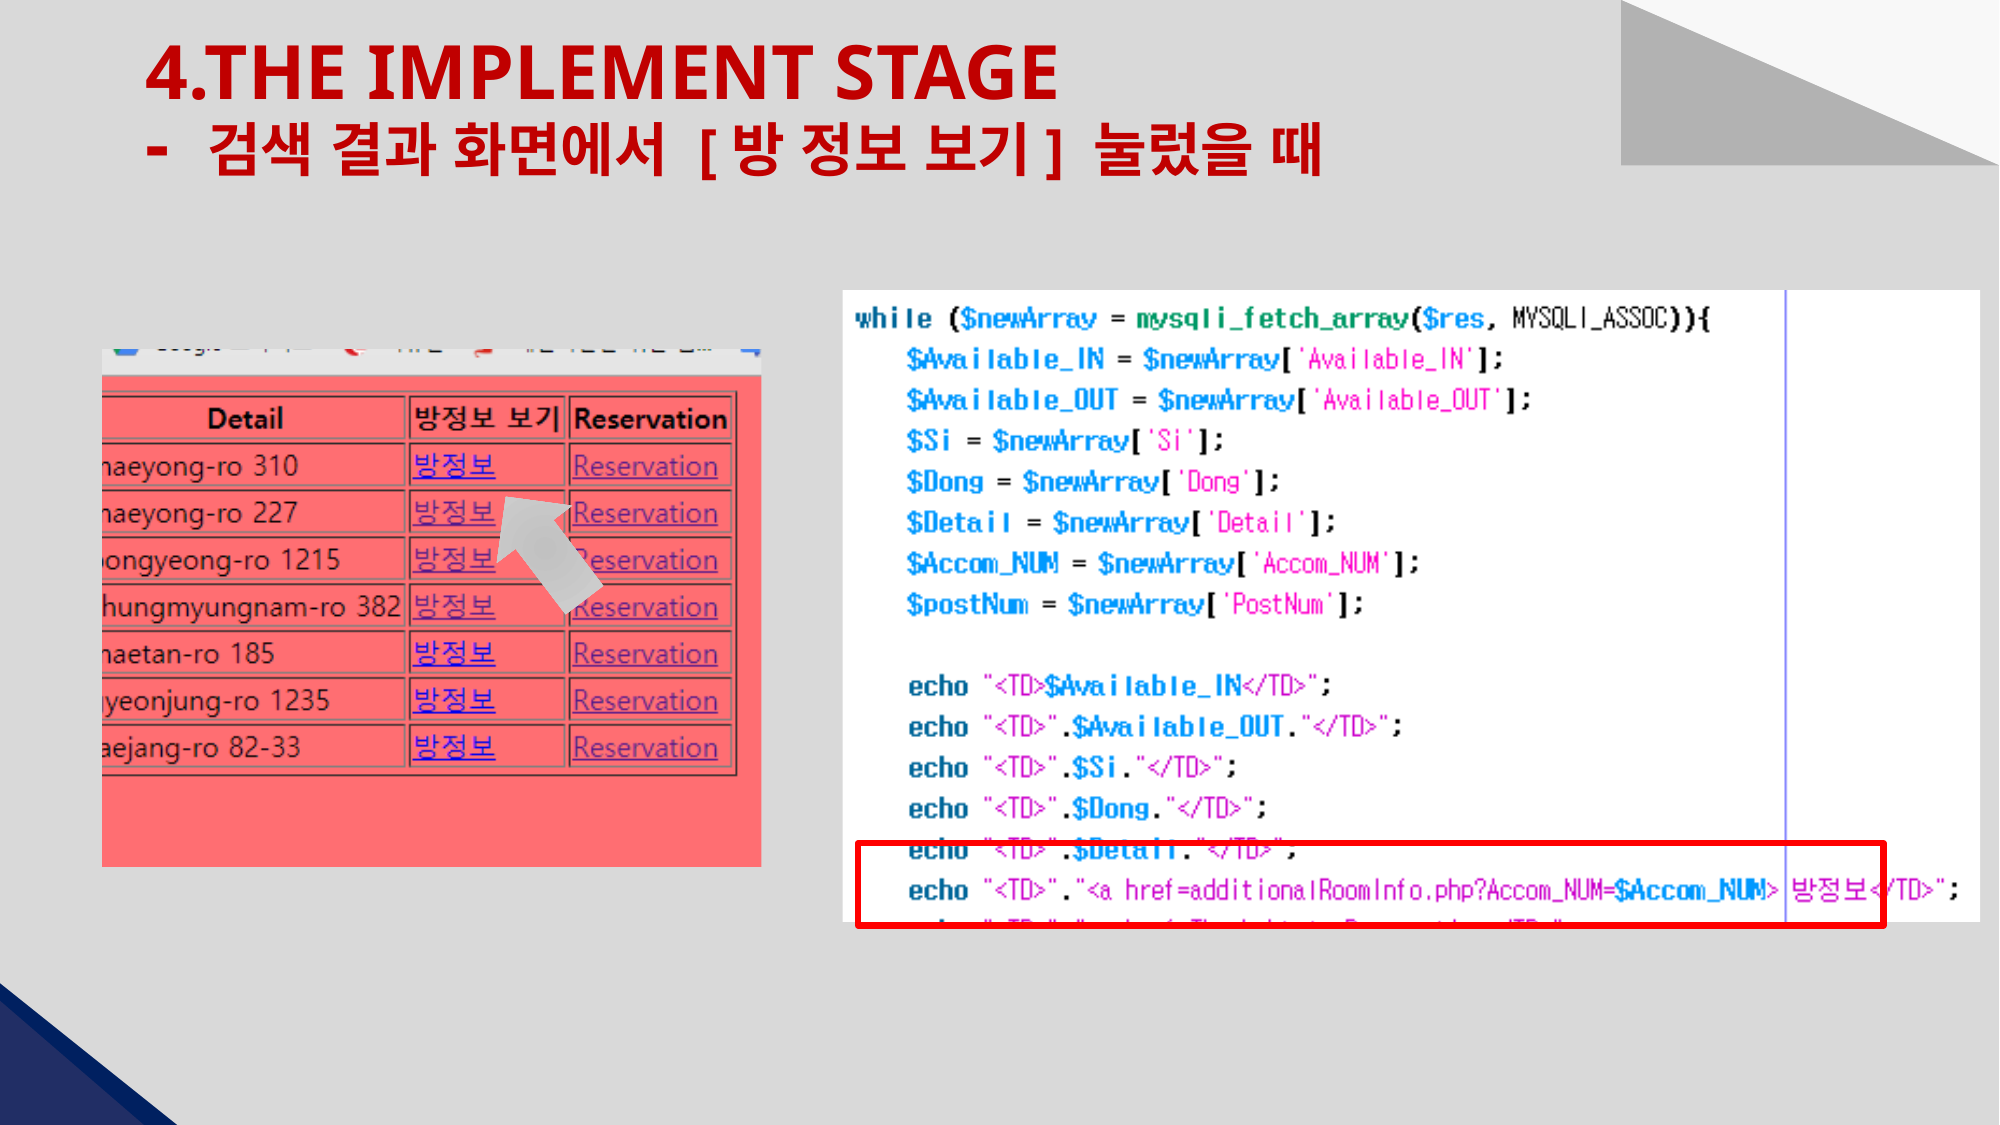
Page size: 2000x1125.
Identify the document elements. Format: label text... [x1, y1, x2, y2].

picture [842, 290, 1981, 922]
text_box [1620, 0, 2000, 167]
title 4.The implement stage - 검색 결과 화면에서 [방 정보 보기] 눌렀을 때 [125, 0, 1826, 196]
picture [101, 349, 762, 867]
text_box [857, 922, 1884, 926]
text_box [1626, 0, 2000, 164]
